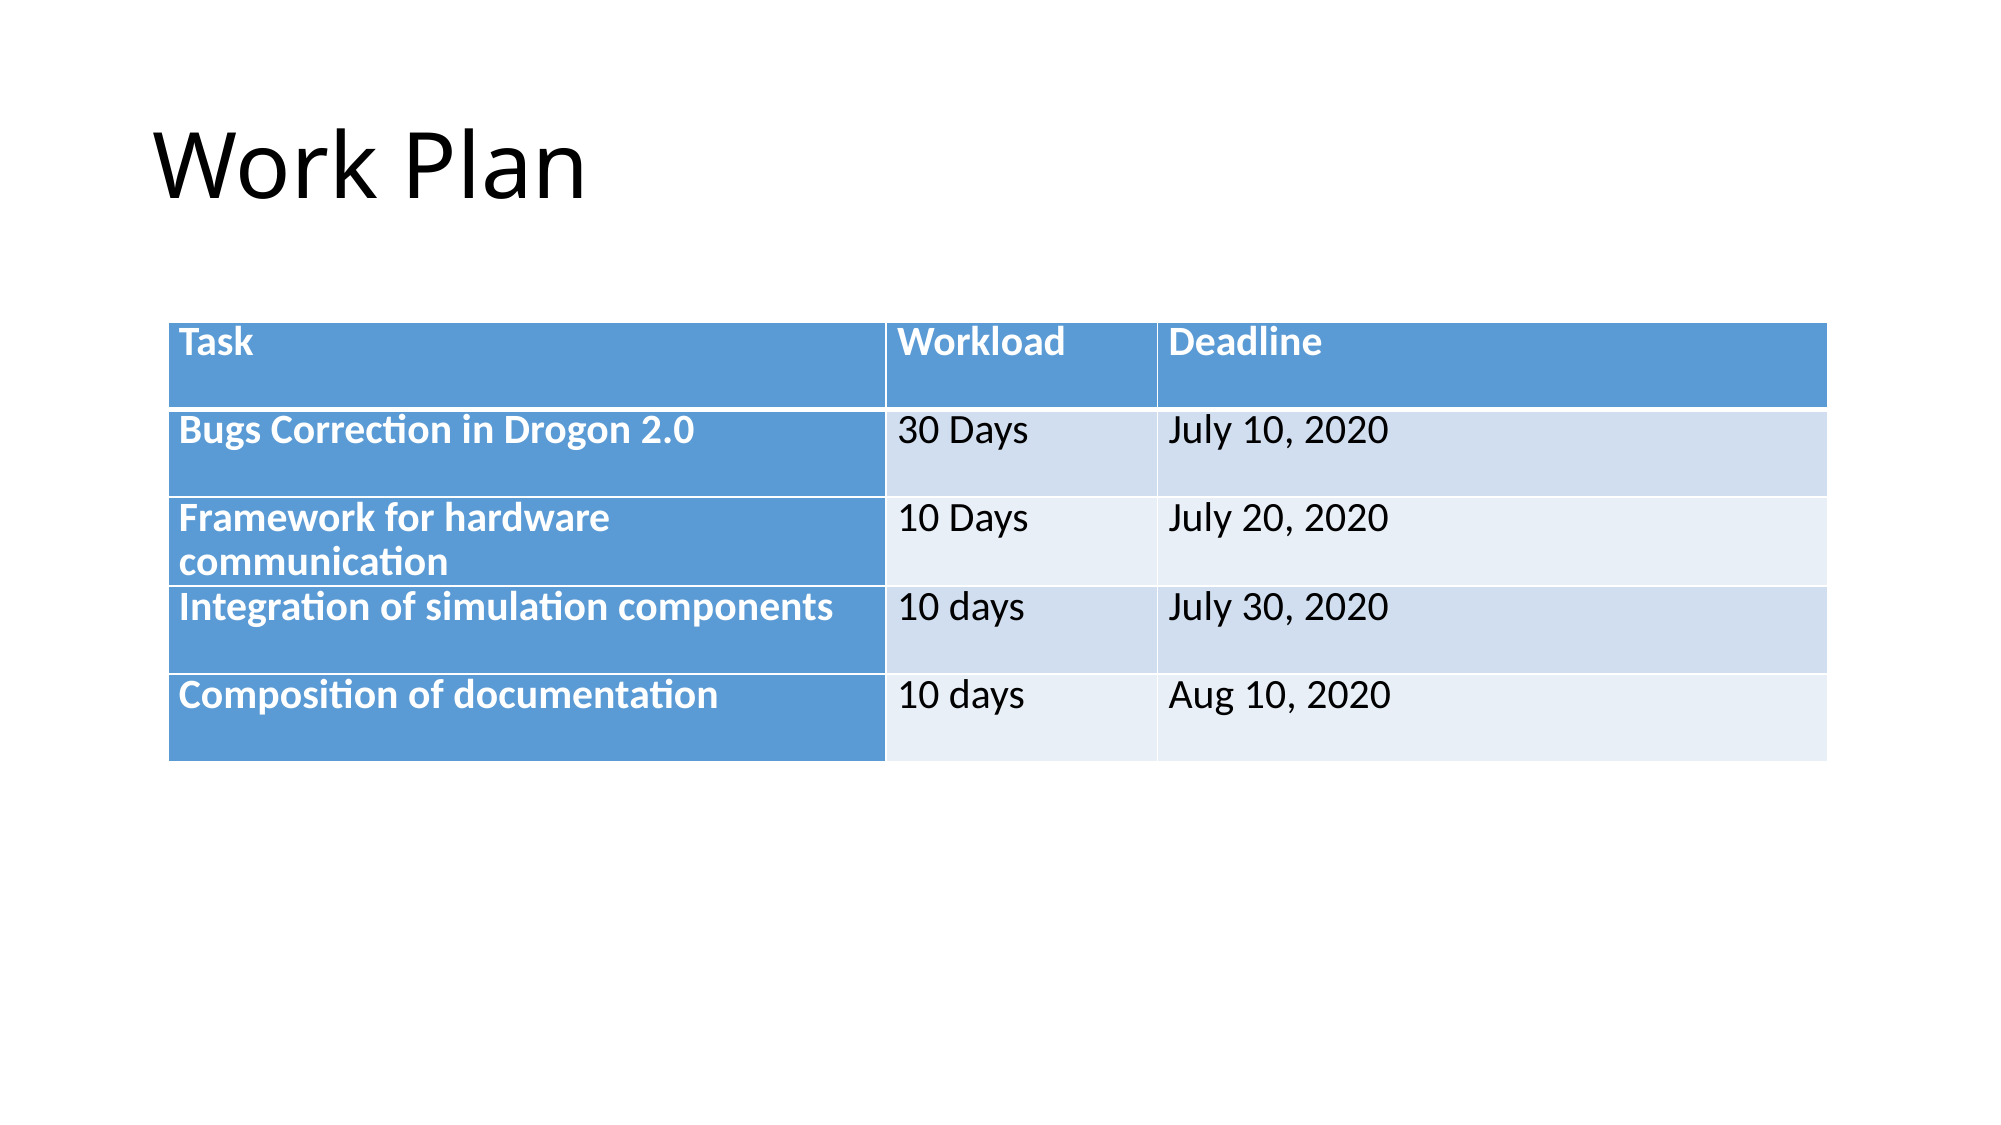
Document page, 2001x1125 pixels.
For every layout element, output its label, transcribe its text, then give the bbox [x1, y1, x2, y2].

table_cell July 20, 2020 [1158, 498, 1827, 585]
title Work Plan [137, 59, 1863, 278]
table_cell 10 Days [887, 498, 1157, 585]
table_cell 10 days [887, 587, 1157, 673]
table_cell July 30, 2020 [1158, 587, 1827, 673]
table_cell 10 days [887, 675, 1157, 761]
table_header Deadline [1158, 323, 1827, 407]
table_header Task [169, 323, 885, 407]
table_cell Composition of documentation [169, 675, 885, 761]
table_cell July 10, 2020 [1158, 412, 1827, 496]
table_cell Bugs Correction in Drogon 2.0 [169, 412, 885, 496]
table_cell Framework for hardware communication [169, 498, 885, 585]
table_cell 30 Days [887, 412, 1157, 496]
table_cell Aug 10, 2020 [1158, 675, 1827, 761]
table_header Workload [887, 323, 1157, 407]
table_cell Integration of simulation components [169, 587, 885, 673]
